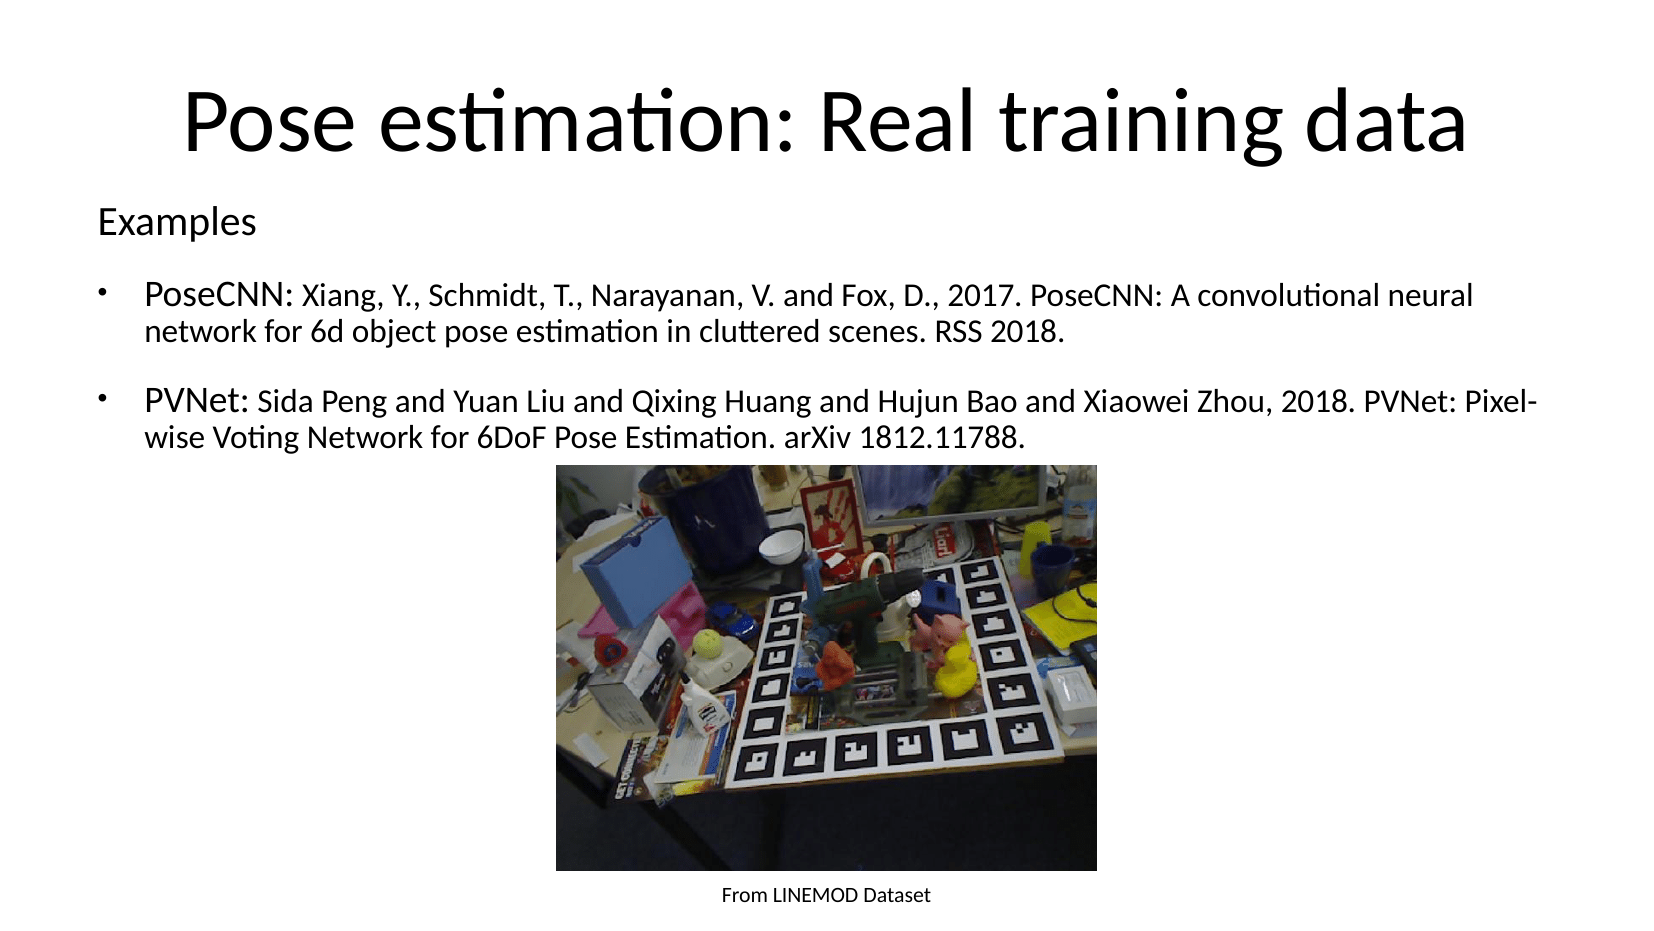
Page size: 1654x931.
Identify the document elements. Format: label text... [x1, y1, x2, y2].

title Pose estimation: Real training data [82, 37, 1571, 191]
picture [556, 465, 1097, 871]
text_box Examples PoseCNN: Xiang, Y., Schmidt, T., Narayanan, V. and Fox, D., 2017. PoseCNN: A convolutional neural network for 6d object pose estimation in cluttered scenes. RSS 2018. PVNet: Sida Peng and Yuan Liu and Qixing Huang and Hujun Bao and Xiaowei Zhou, 2018. PVNet: Pixel-wise Voting Network for 6DoF Pose Estimation. arXiv 1812.11788. [82, 191, 1571, 554]
text_box From LINEMOD Dataset [707, 872, 947, 914]
